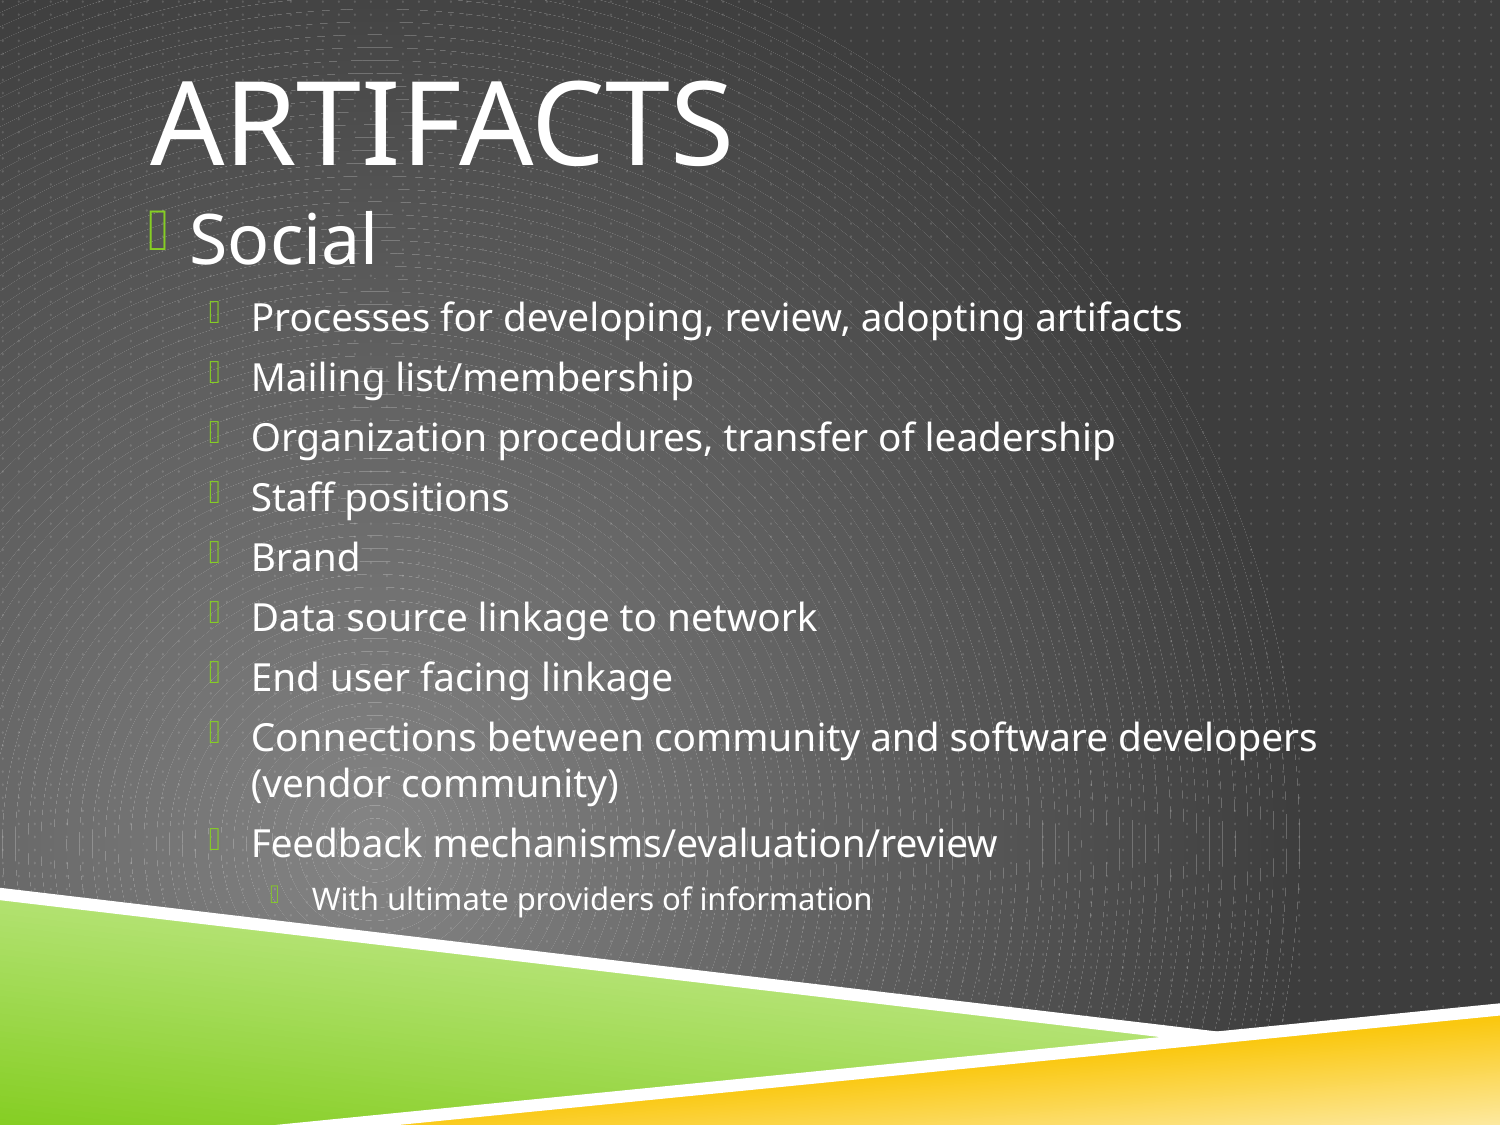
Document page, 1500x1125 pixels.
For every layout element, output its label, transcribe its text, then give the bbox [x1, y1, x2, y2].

title Artifacts [150, 24, 1425, 213]
list Social Processes for developing, review, adopting artifacts Mailing list/membership Organization procedures, transfer of leadership Staff positions Brand Data source linkage to network End user facing linkage Connections between community and software developers (vendor community) Feedback mechanisms/evaluation/review With ultimate providers of information [137, 187, 1377, 925]
